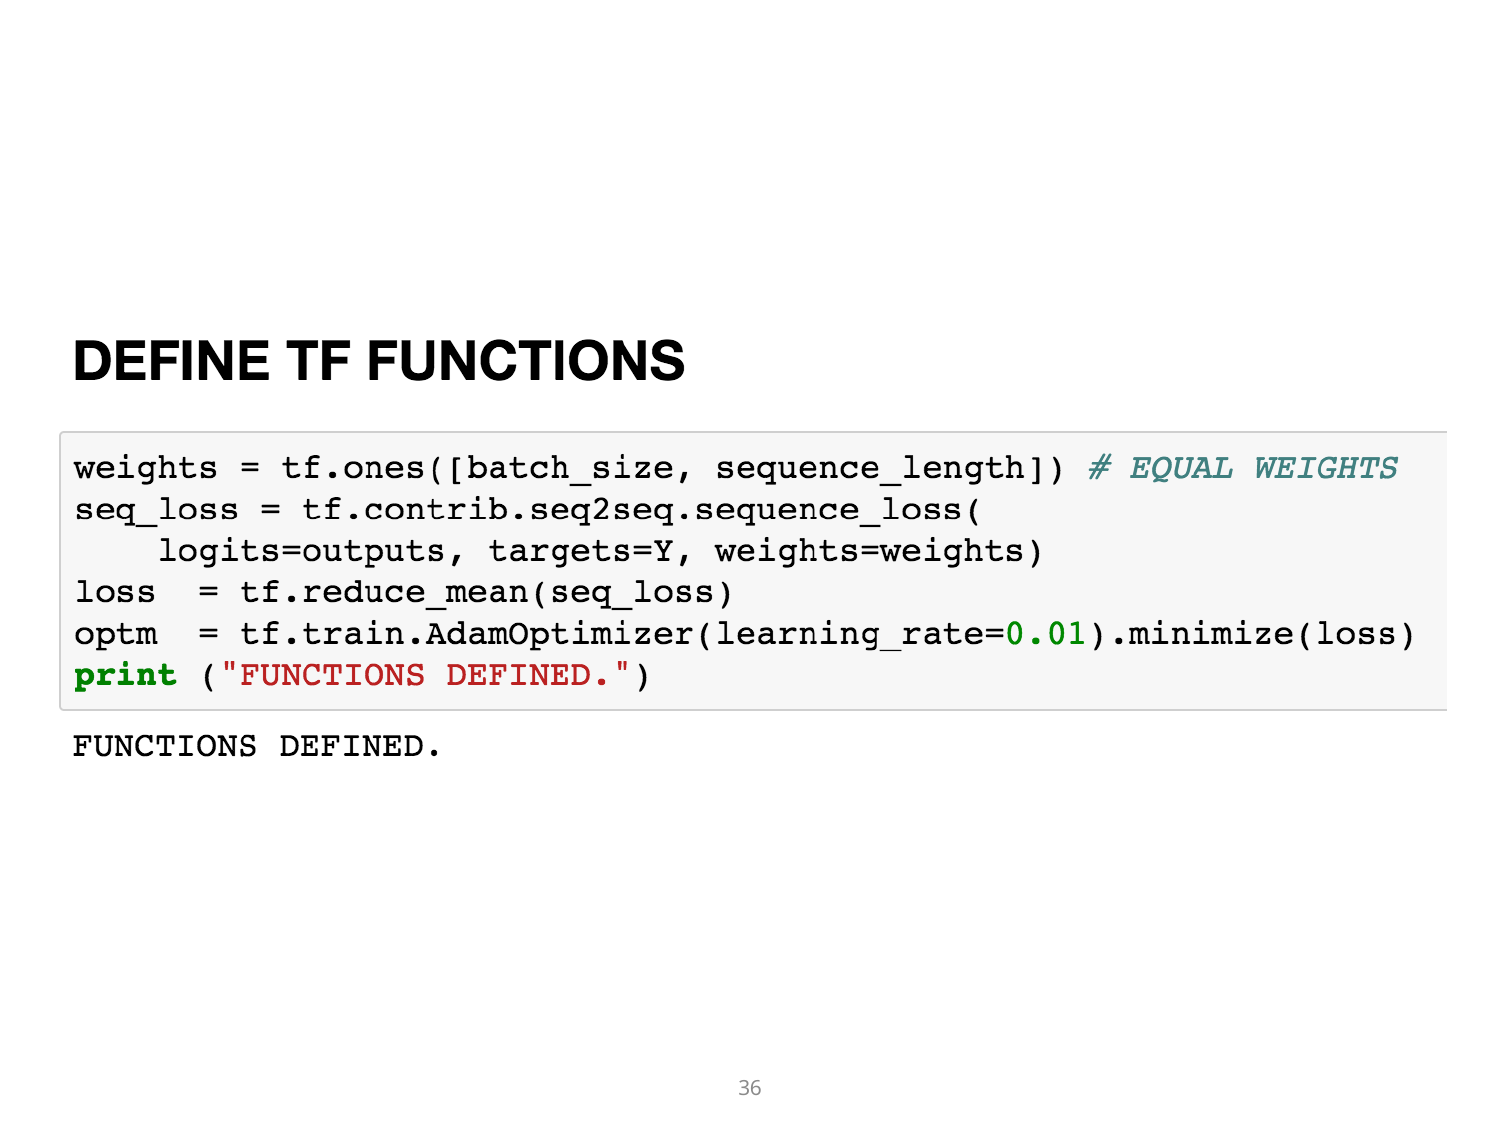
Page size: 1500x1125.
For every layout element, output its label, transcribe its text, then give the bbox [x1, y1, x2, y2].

slide_number 36 [575, 1058, 925, 1119]
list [52, 318, 1448, 784]
